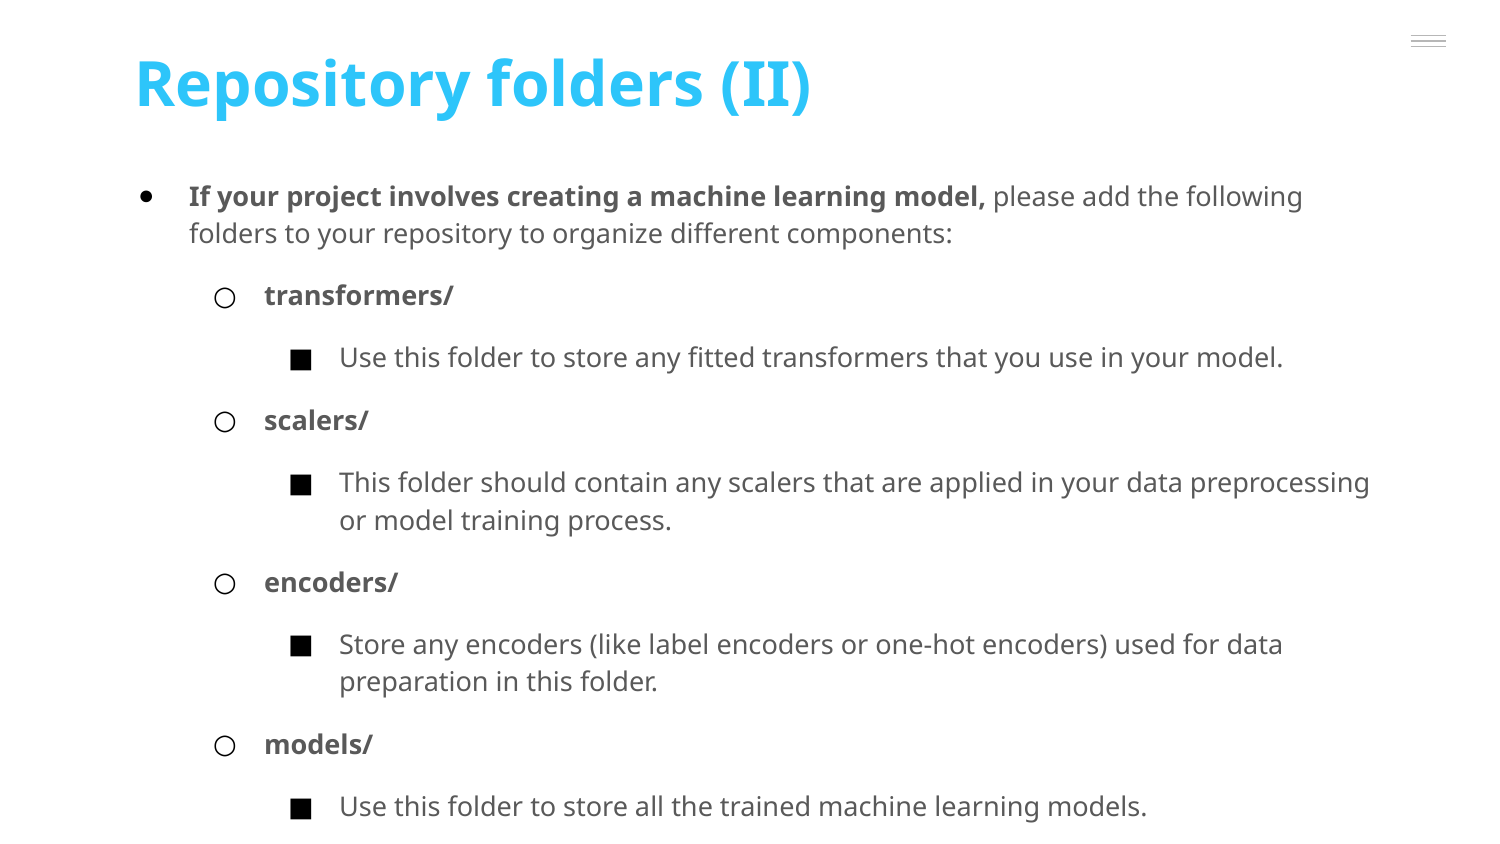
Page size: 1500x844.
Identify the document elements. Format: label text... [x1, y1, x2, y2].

list If your project involves creating a machine learning model, please add the following folders to your repository to organize different components: transformers/ Use this folder to store any fitted transformers that you use in your model. scalers/ This folder should contain any scalers that are applied in your data preprocessing or model training process. encoders/ Store any encoders (like label encoders or one-hot encoders) used for data preparation in this folder. models/ Use this folder to store all the trained machine learning models. [99, 159, 1402, 811]
title Repository folders (II) [119, 28, 1381, 117]
